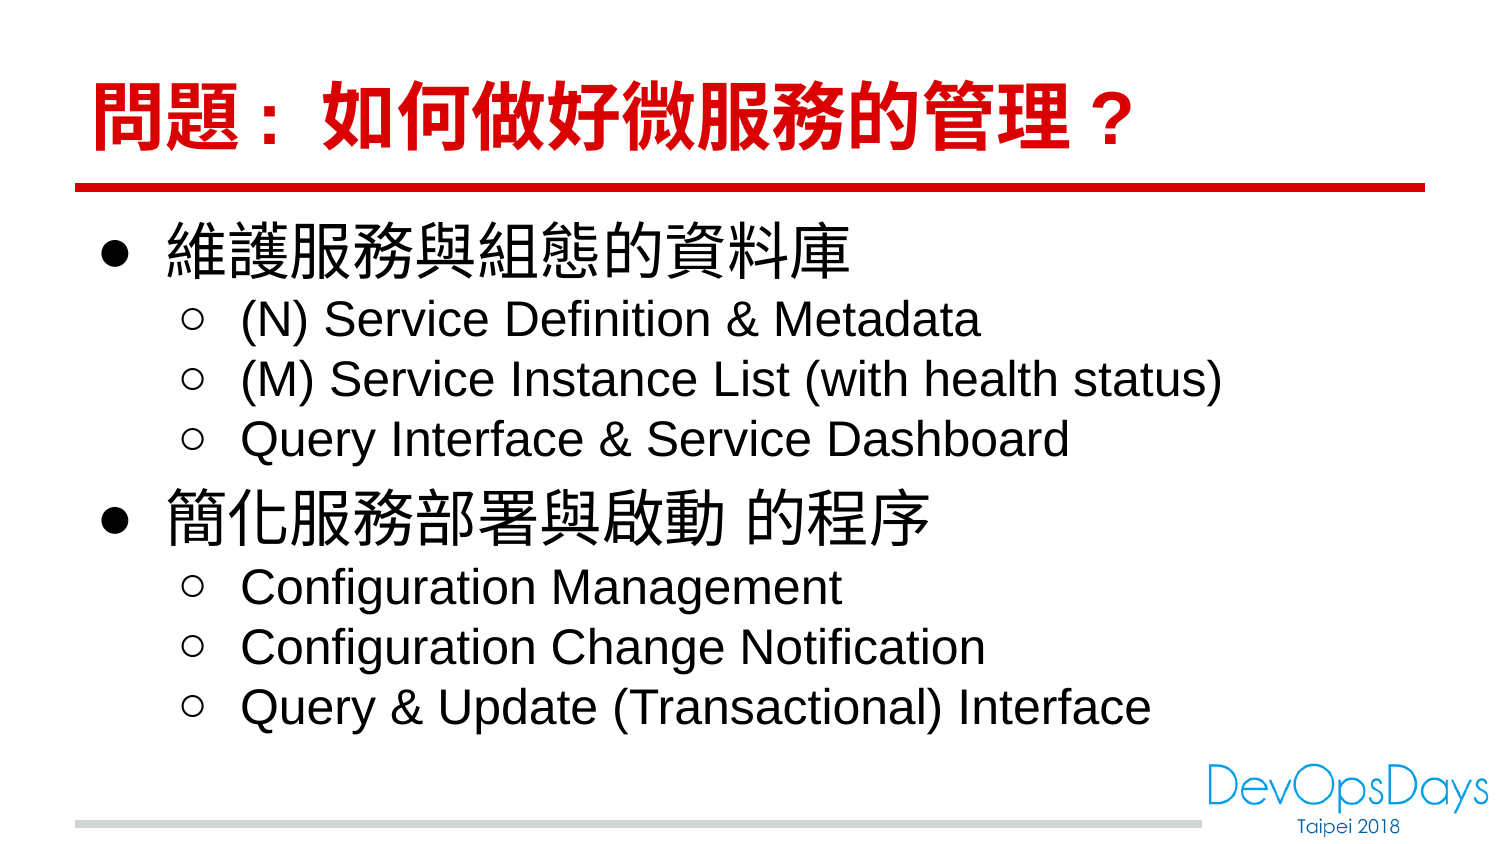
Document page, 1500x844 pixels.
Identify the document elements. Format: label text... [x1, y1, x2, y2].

picture [1425, 781, 1445, 802]
picture [1202, 757, 1494, 844]
list 維護服務與組態的資料庫 (N) Service Definition & Metadata (M) Service Instance List (with health status) Query Interface & Service Dashboard 簡化服務部署與啟動 的程序 Configuration Management Configuration Change Notification Query & Update (Transactional) Interface [75, 196, 1425, 808]
title 問題: 如何做好微服務的管理? [75, 33, 1425, 175]
